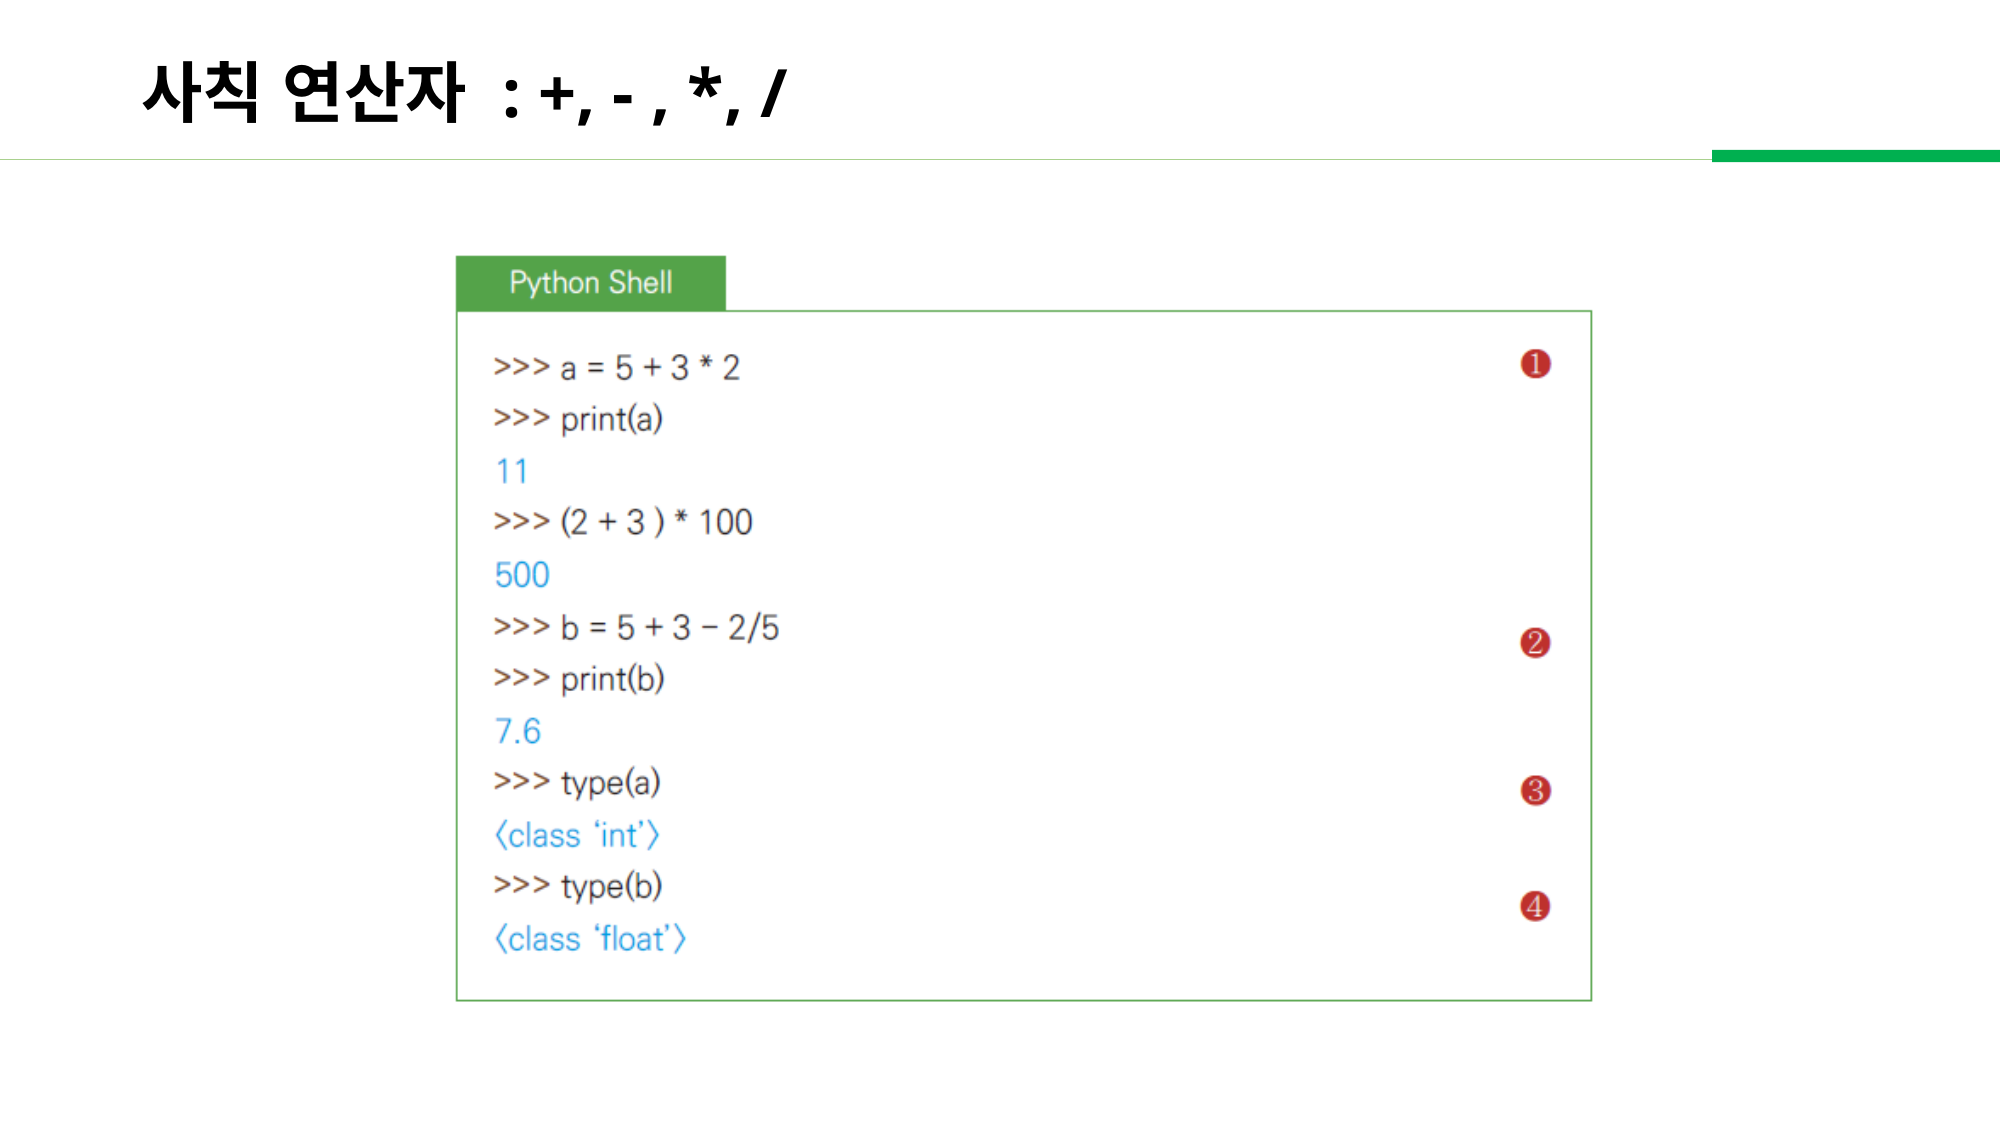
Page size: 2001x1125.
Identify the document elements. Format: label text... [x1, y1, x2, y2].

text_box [424, 229, 1618, 1029]
text_box [1711, 149, 2000, 159]
text_box 사칙 연산자 : +, - , *, / [126, 43, 1603, 139]
